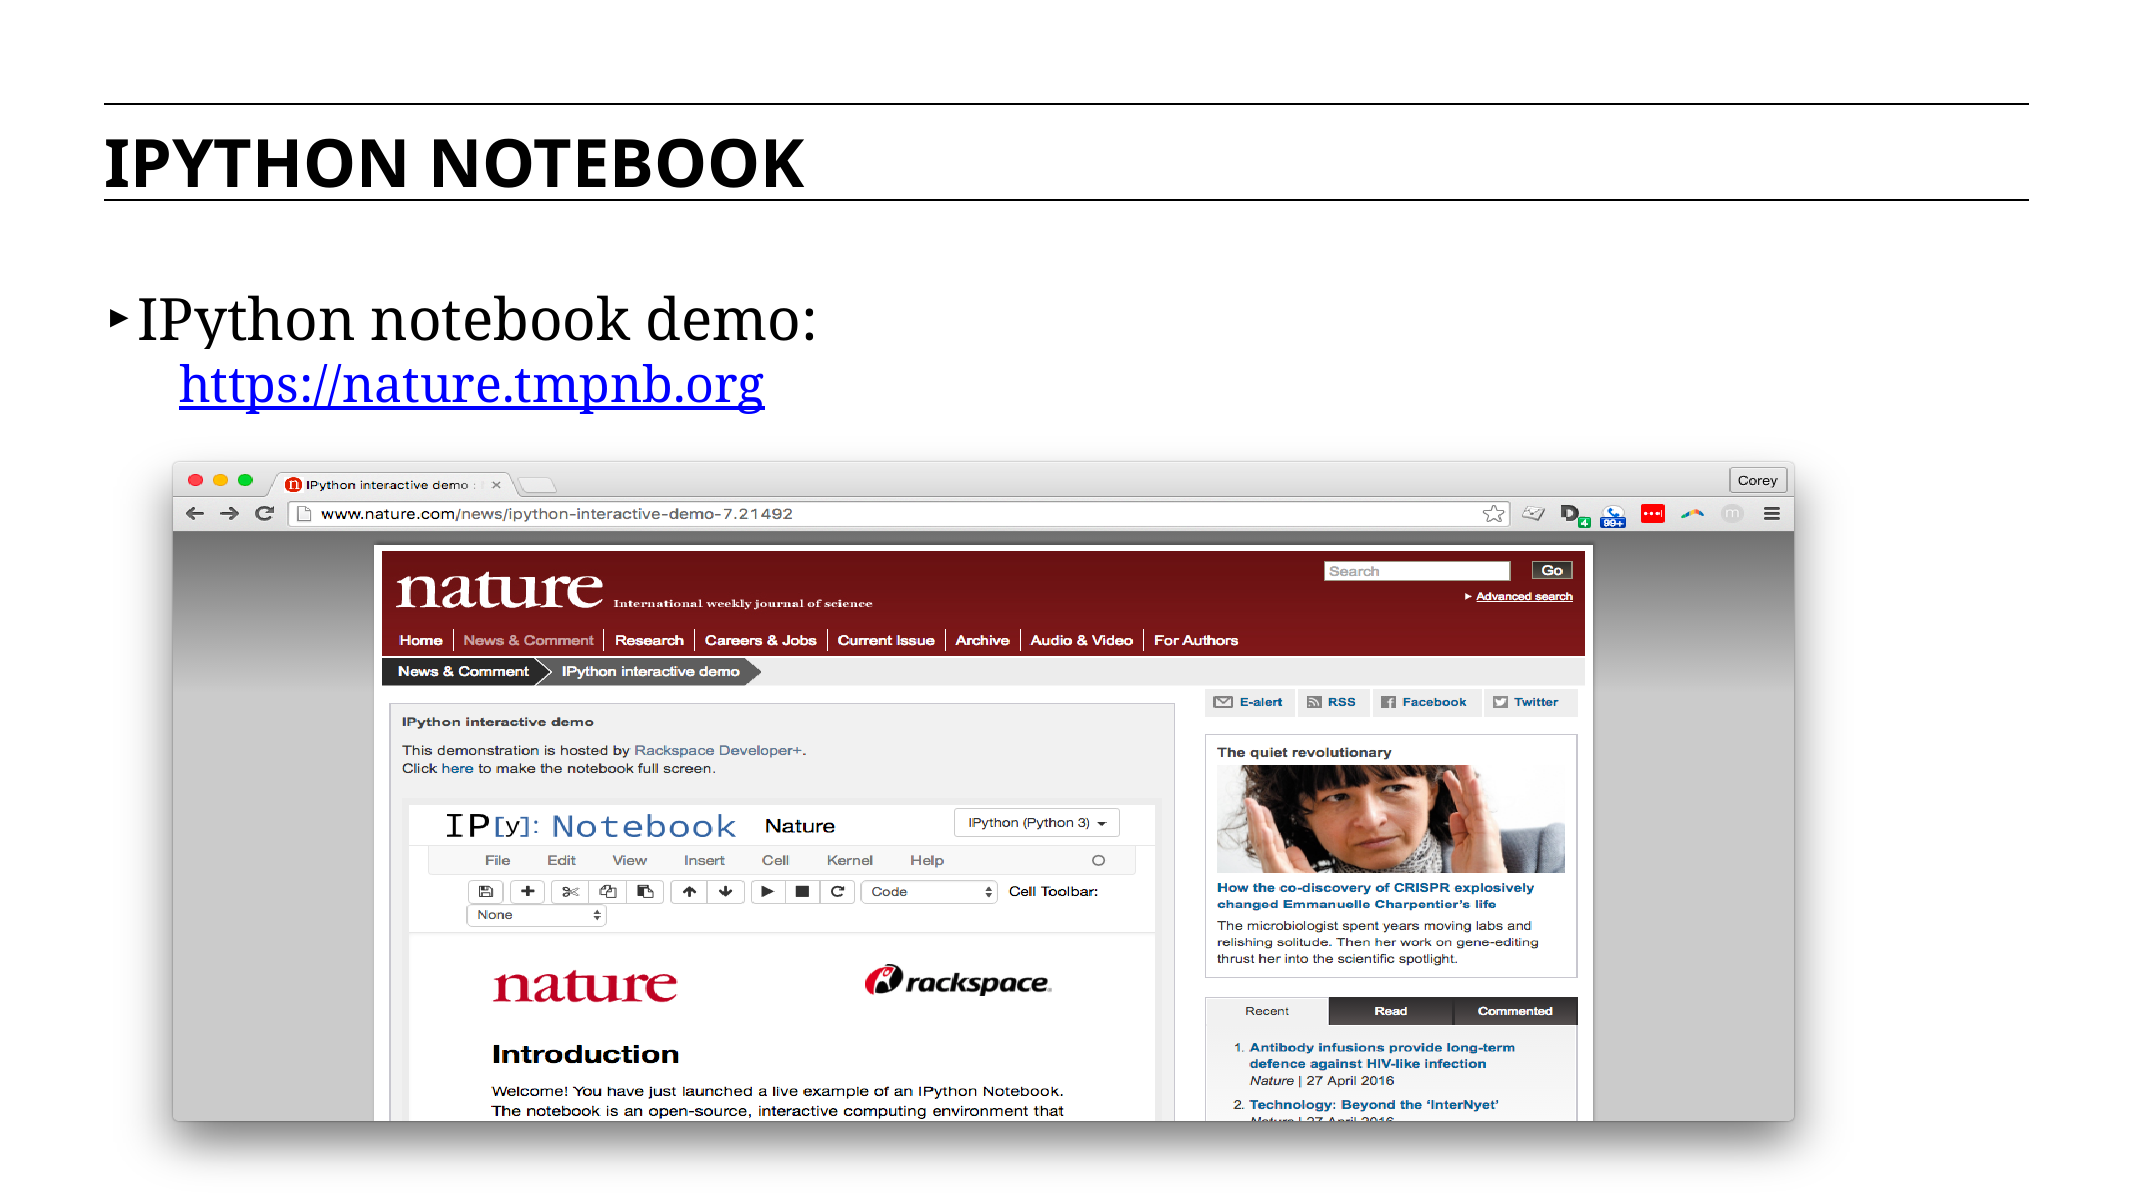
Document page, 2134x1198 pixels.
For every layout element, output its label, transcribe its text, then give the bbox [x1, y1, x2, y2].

list IPython notebook demo: https://nature.tmpnb.org [104, 212, 2030, 484]
picture [103, 430, 1865, 1198]
text_box IPYTHON NOTEBOOK [104, 120, 2030, 192]
